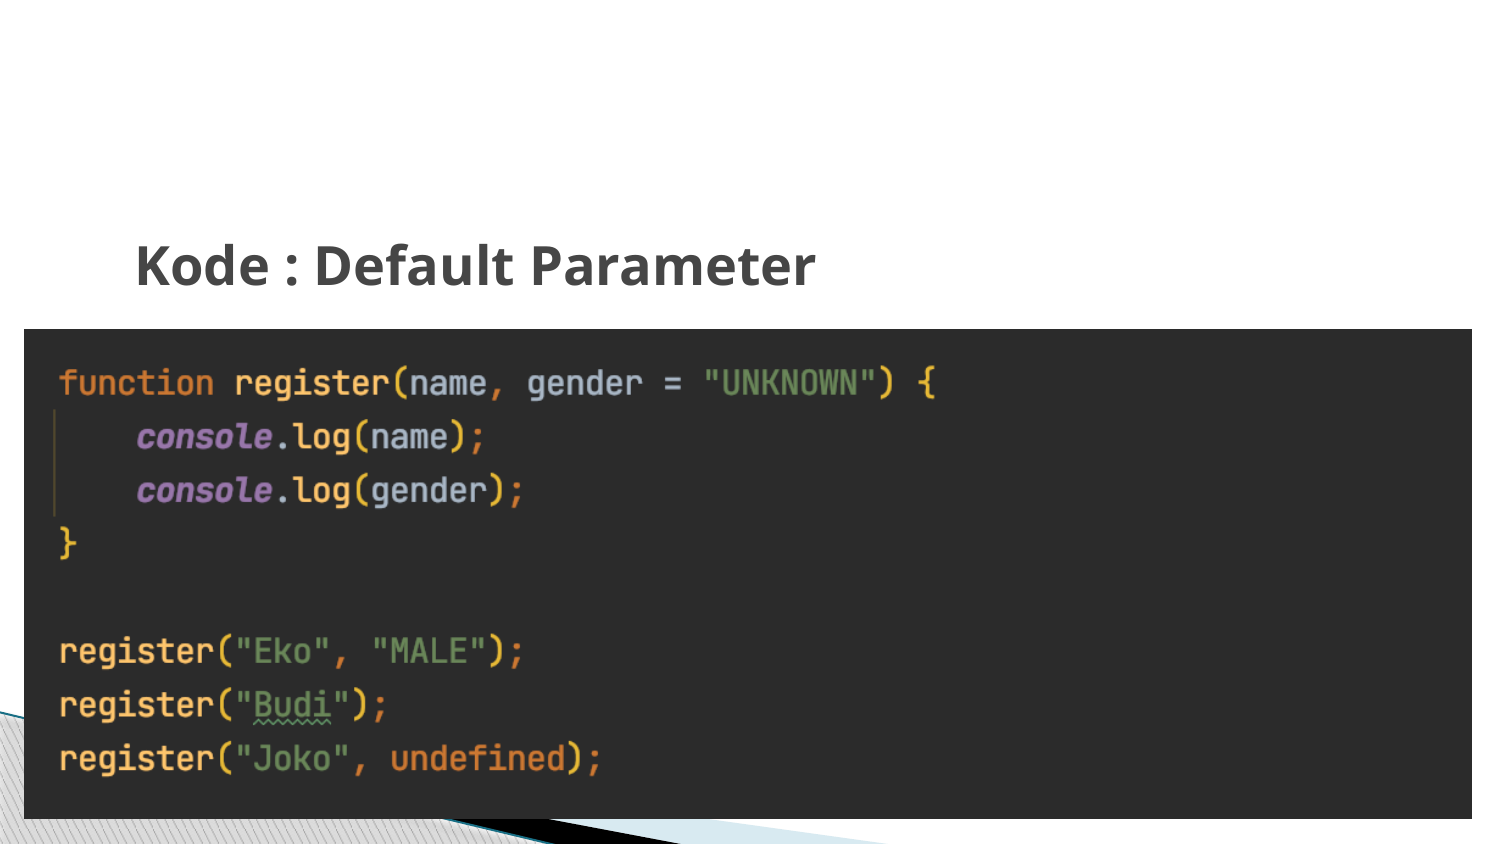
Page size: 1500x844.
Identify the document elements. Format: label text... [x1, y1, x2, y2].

title Kode : Default Parameter [119, 216, 1381, 305]
picture [24, 328, 1473, 819]
